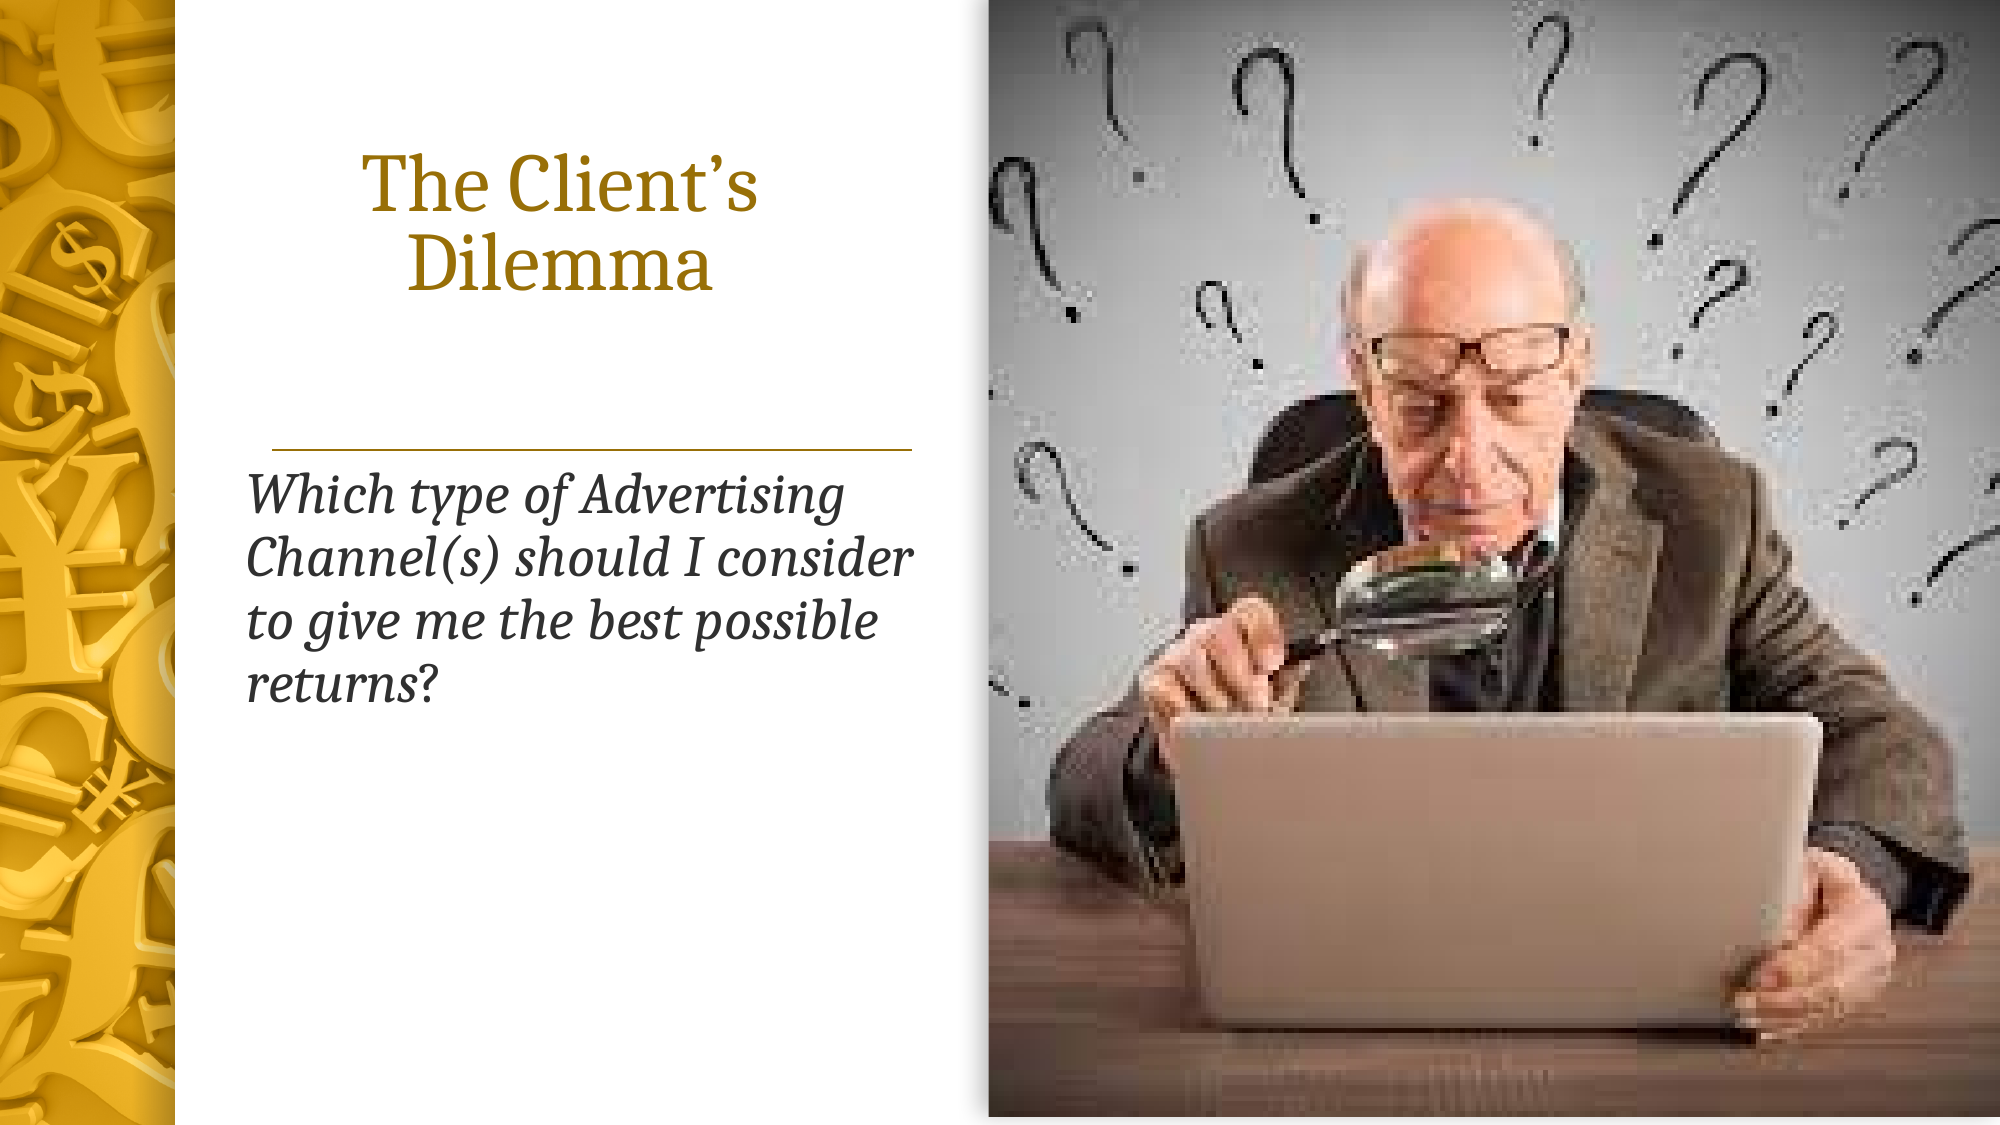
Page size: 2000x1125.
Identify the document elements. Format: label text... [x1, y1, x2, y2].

picture [0, 0, 175, 1125]
picture [988, 0, 2000, 1117]
title The Client’s Dilemma [196, 112, 925, 315]
list Which type of Advertising Channel(s) should I consider to give me the best possible returns? [231, 456, 937, 1040]
